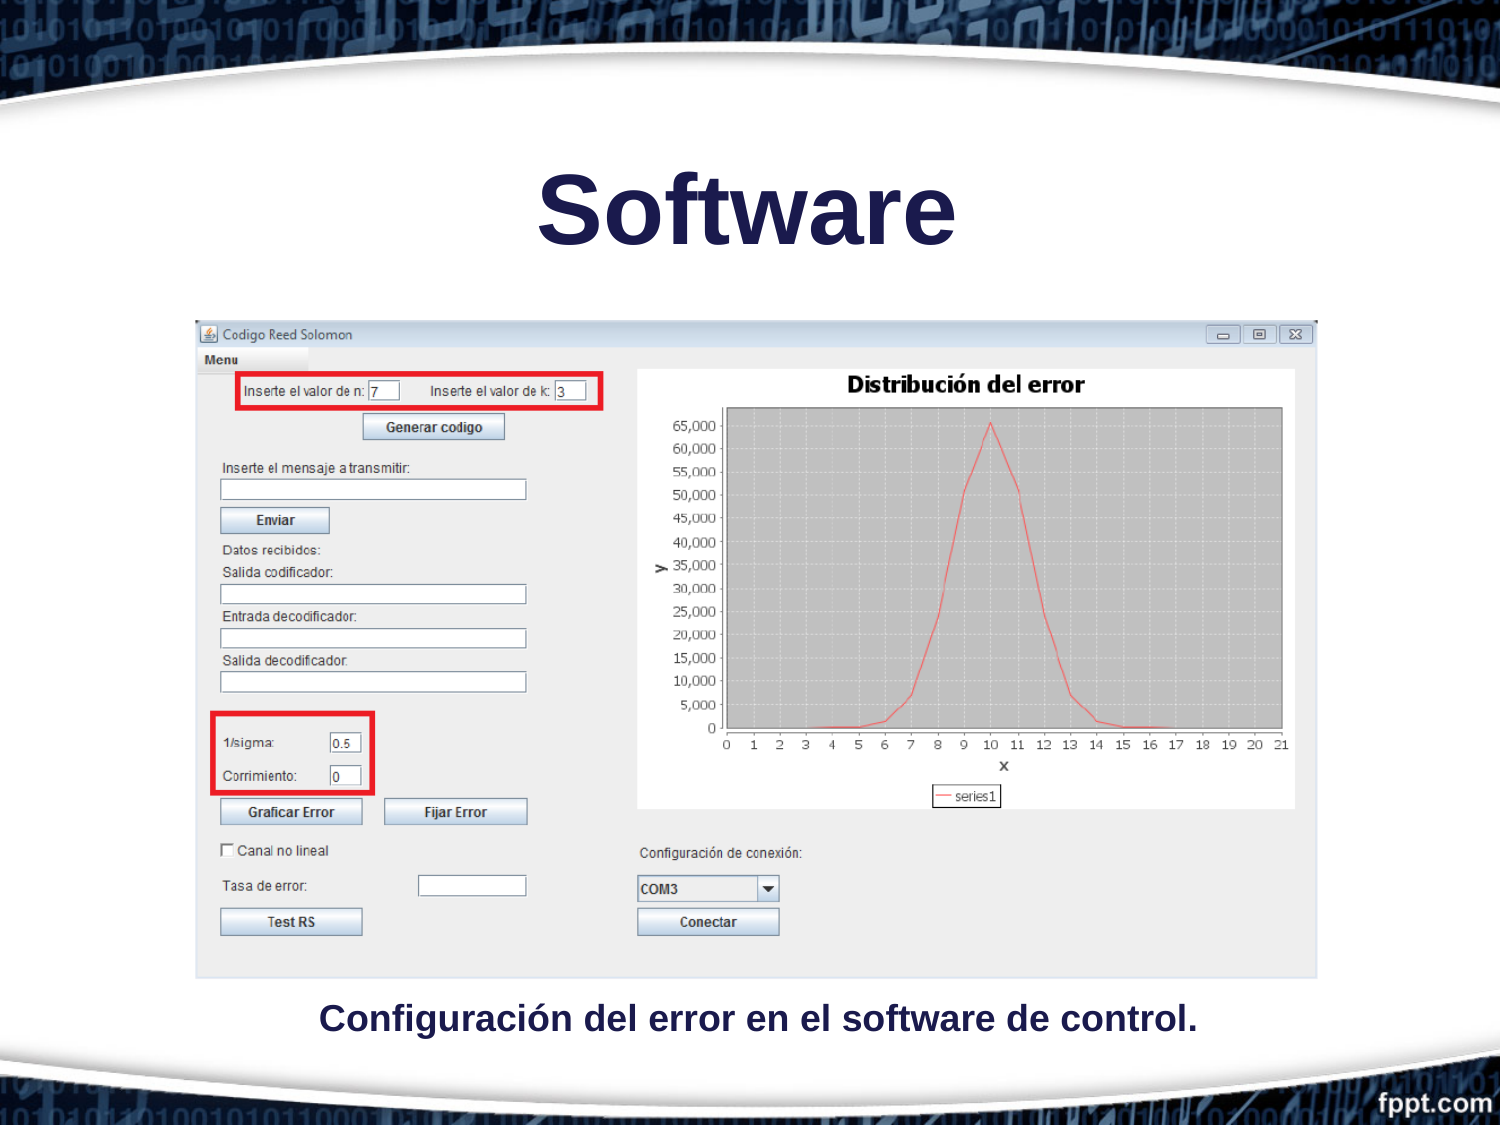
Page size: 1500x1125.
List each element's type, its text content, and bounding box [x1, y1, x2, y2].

text_box Software [29, 137, 1466, 273]
picture [0, 0, 1500, 1125]
text_box Configuración del error en el software de control. [304, 995, 1235, 1046]
